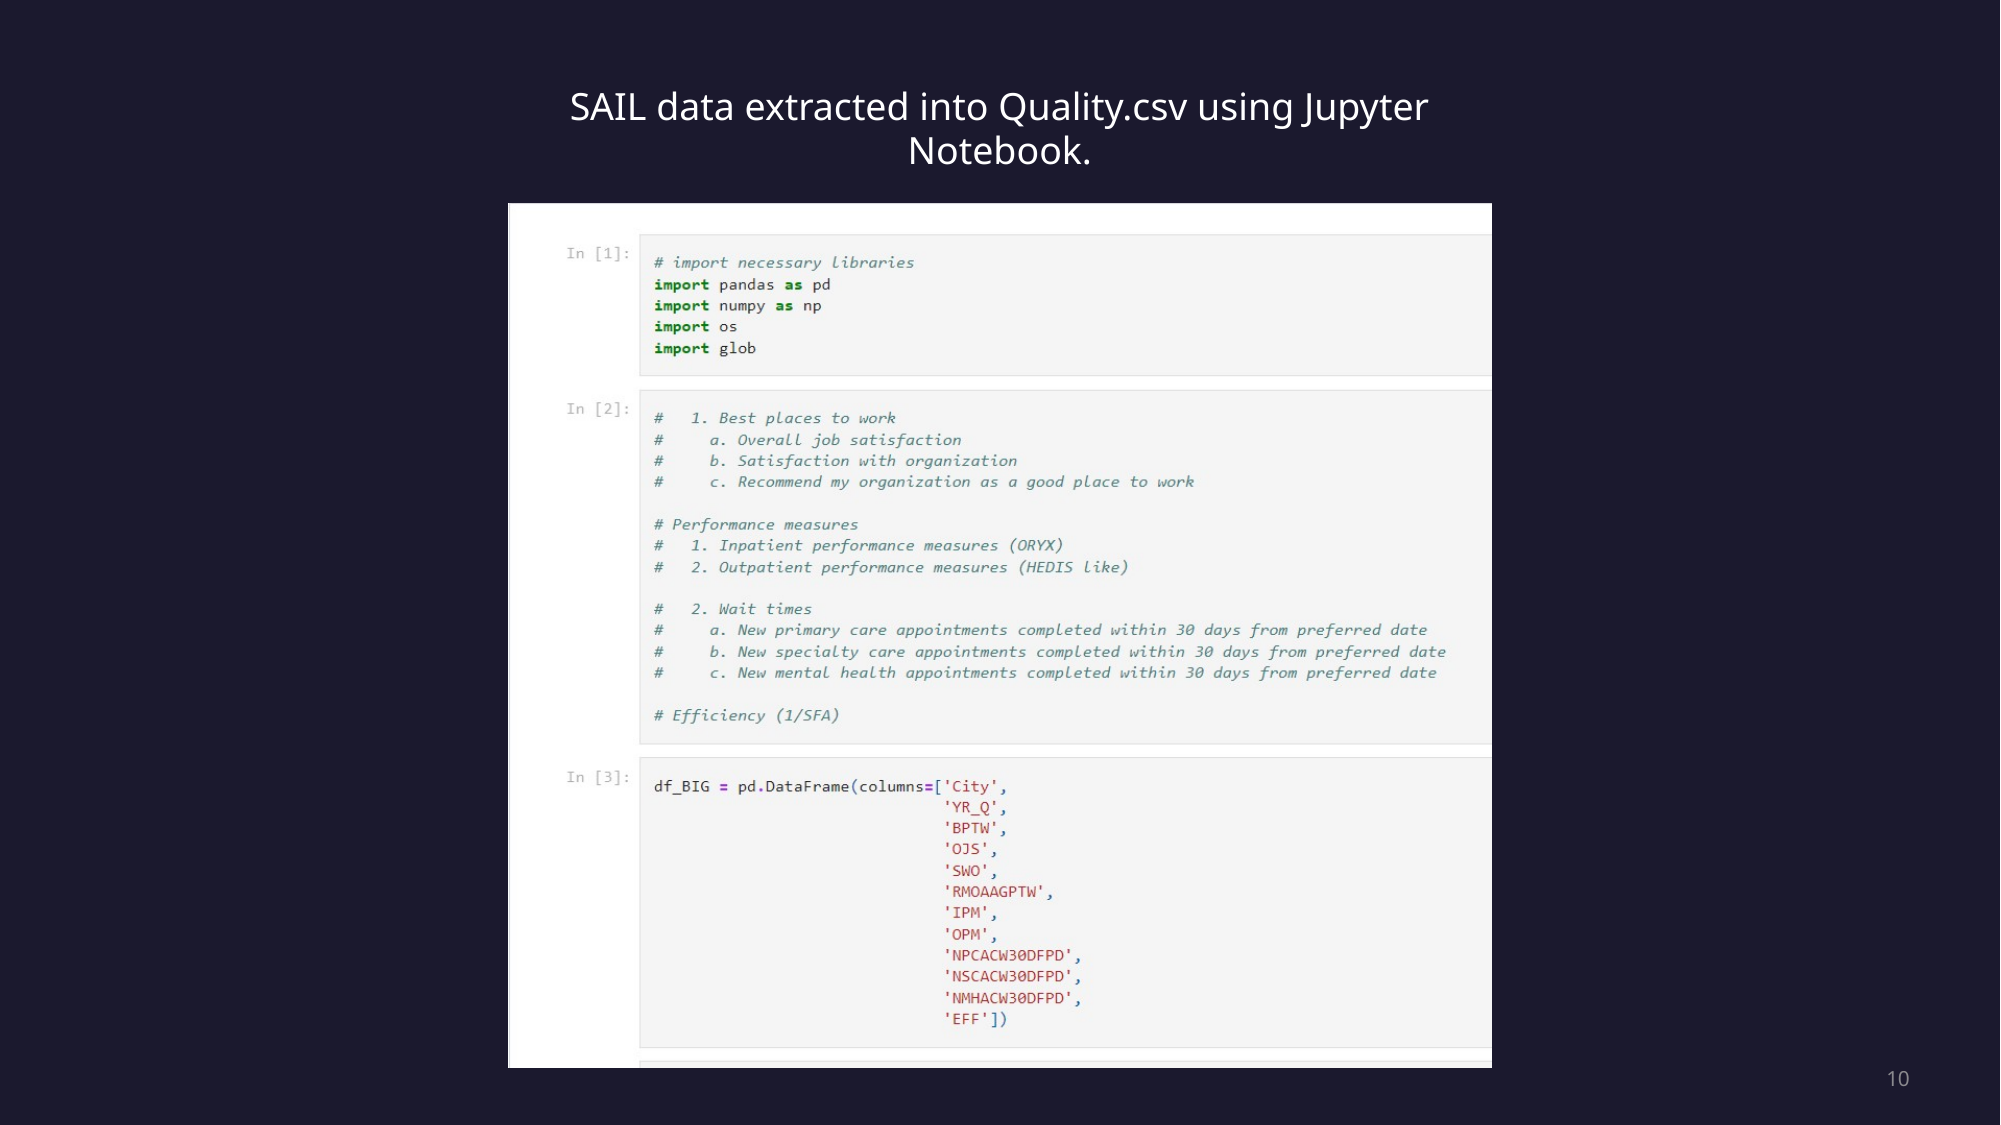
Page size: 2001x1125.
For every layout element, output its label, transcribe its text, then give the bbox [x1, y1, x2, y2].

picture [508, 203, 1492, 1068]
text_box SAIL data extracted into Quality.csv using Jupyter Notebook. [508, 75, 1492, 180]
slide_number 10 [1632, 1067, 1910, 1093]
